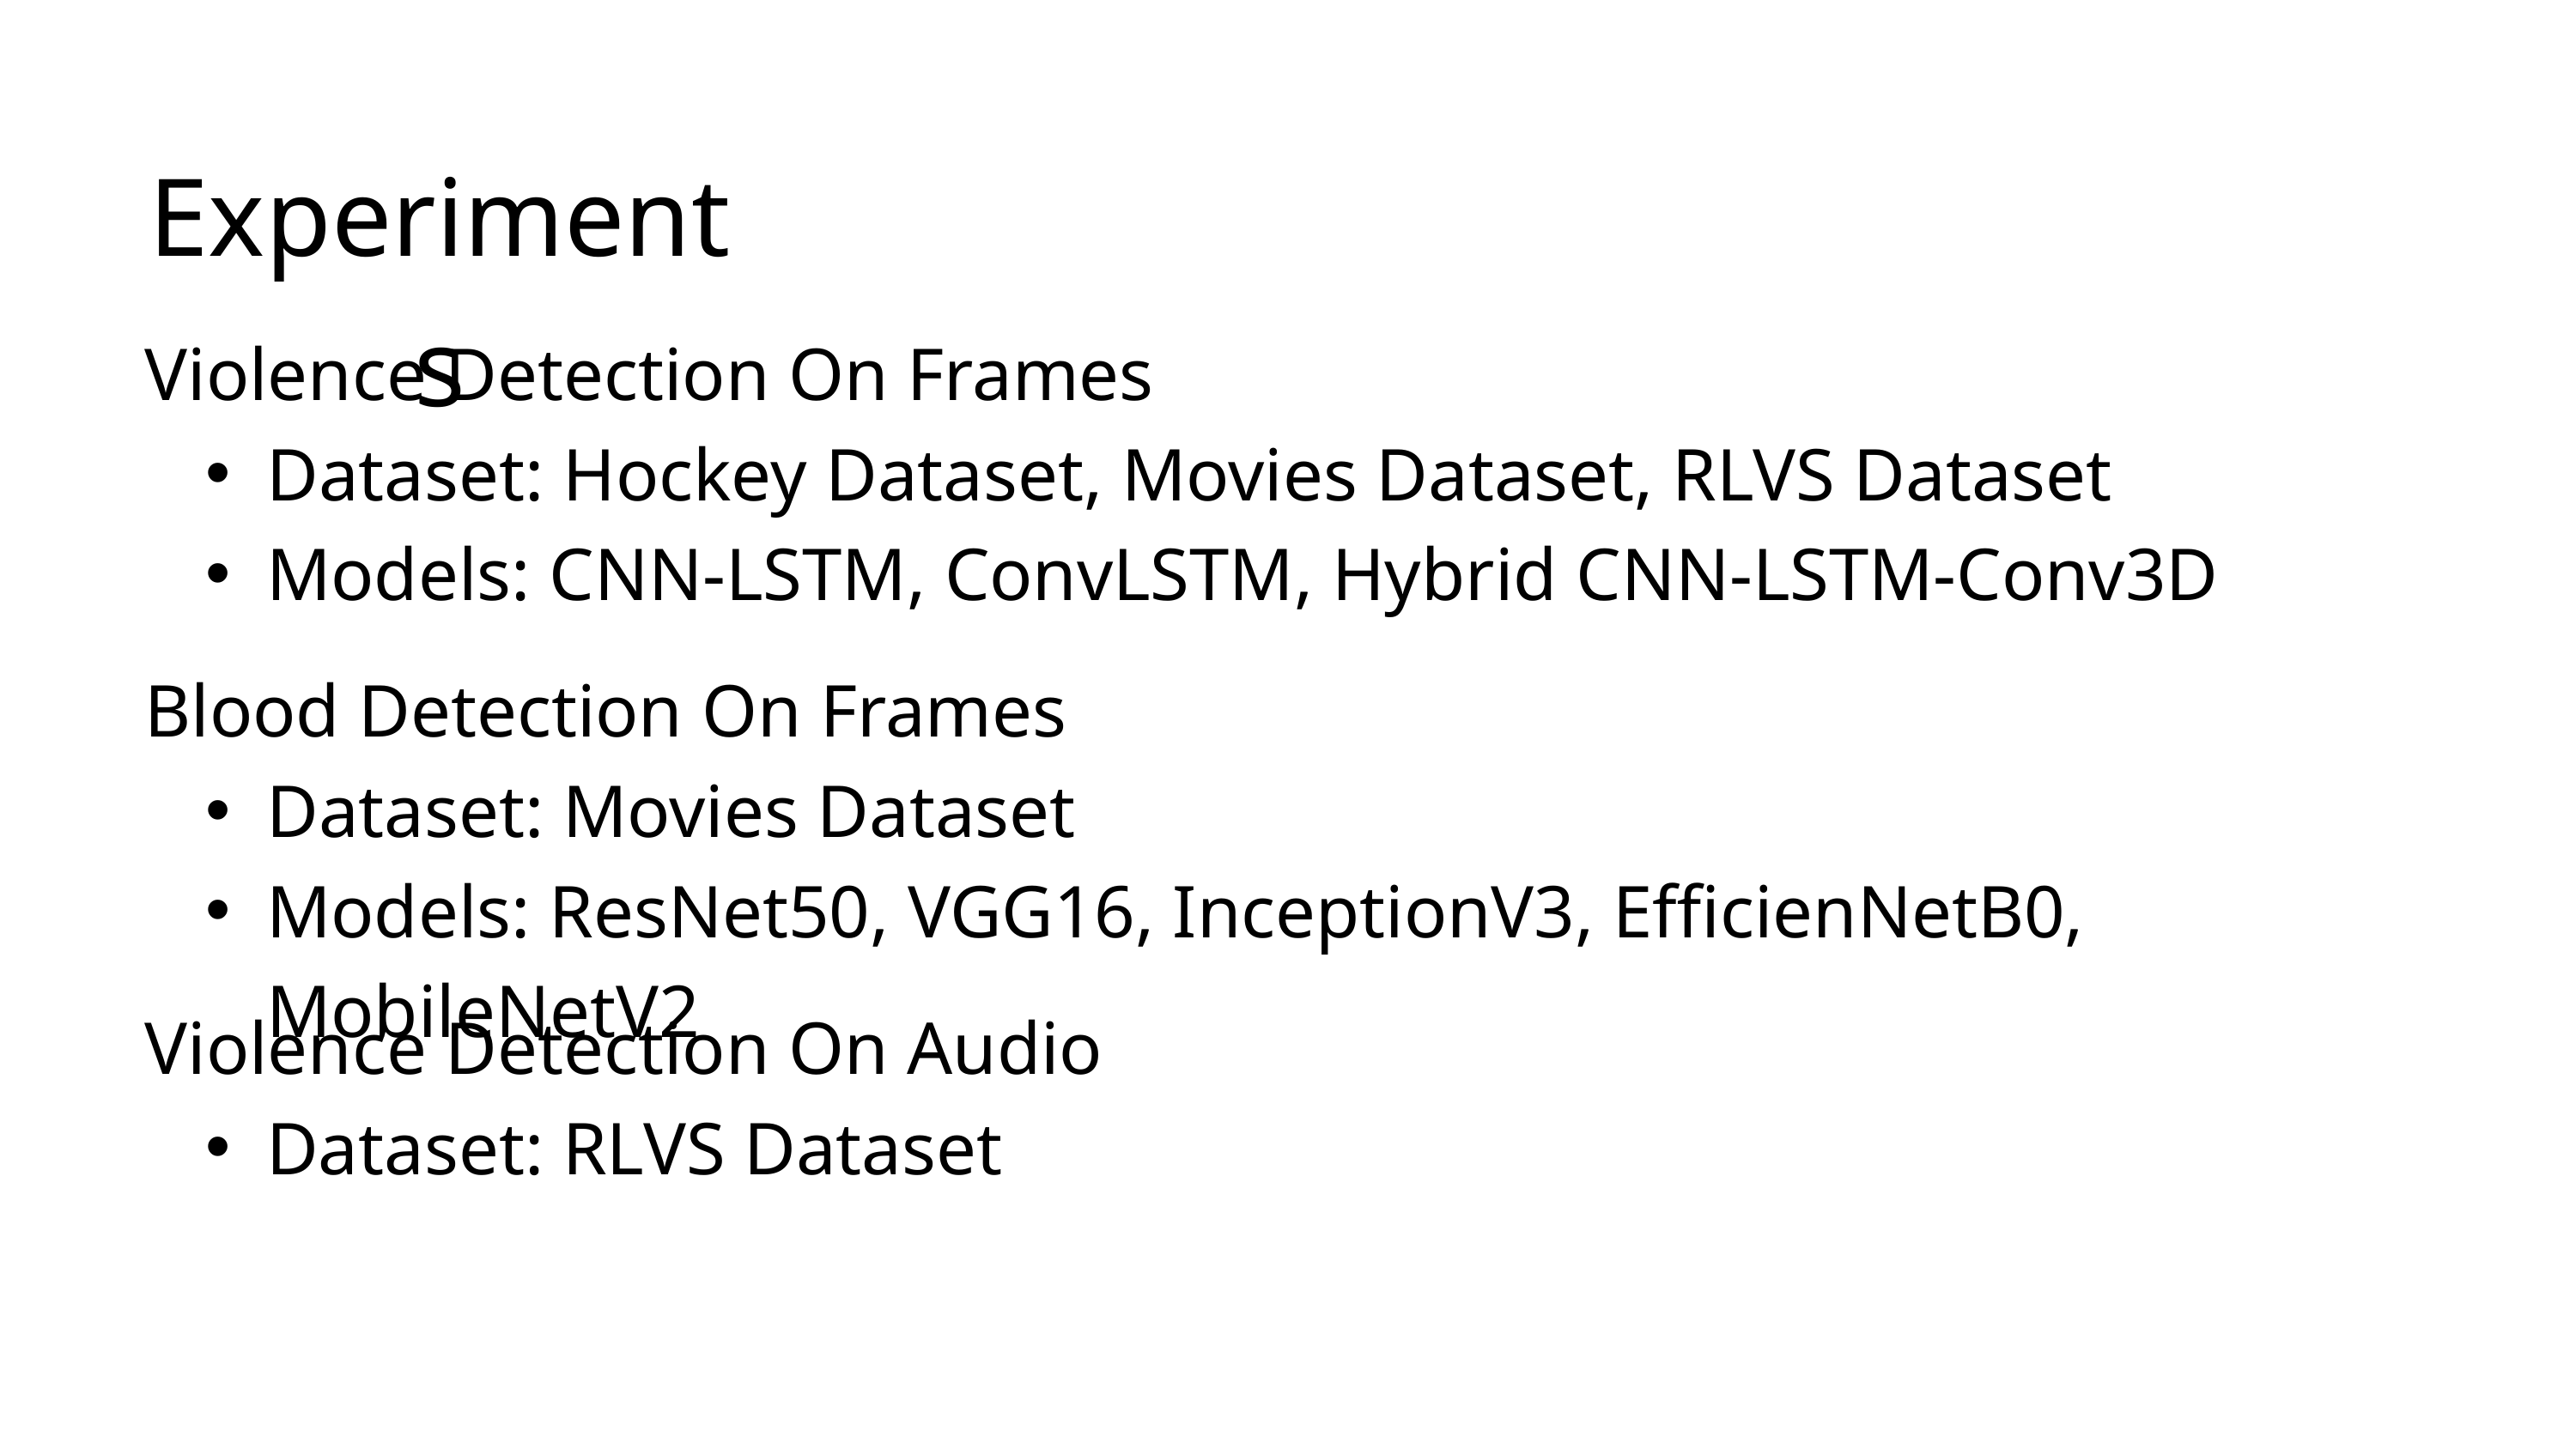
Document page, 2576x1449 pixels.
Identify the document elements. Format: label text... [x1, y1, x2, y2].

text_box Violence Detection On Audio Dataset: RLVS Dataset [144, 988, 1401, 1189]
text_box Violence Detection On Frames Dataset: Hockey Dataset, Movies Dataset, RLVS Dataset Models: CNN-LSTM, ConvLSTM, Hybrid CNN-LSTM-Conv3D [144, 314, 2432, 615]
text_box Blood Detection On Frames Dataset: Movies Dataset Models: ResNet50, VGG16, InceptionV3, EfficienNetB0, MobileNetV2 [144, 652, 2432, 1052]
text_box Experiments [137, 127, 742, 428]
